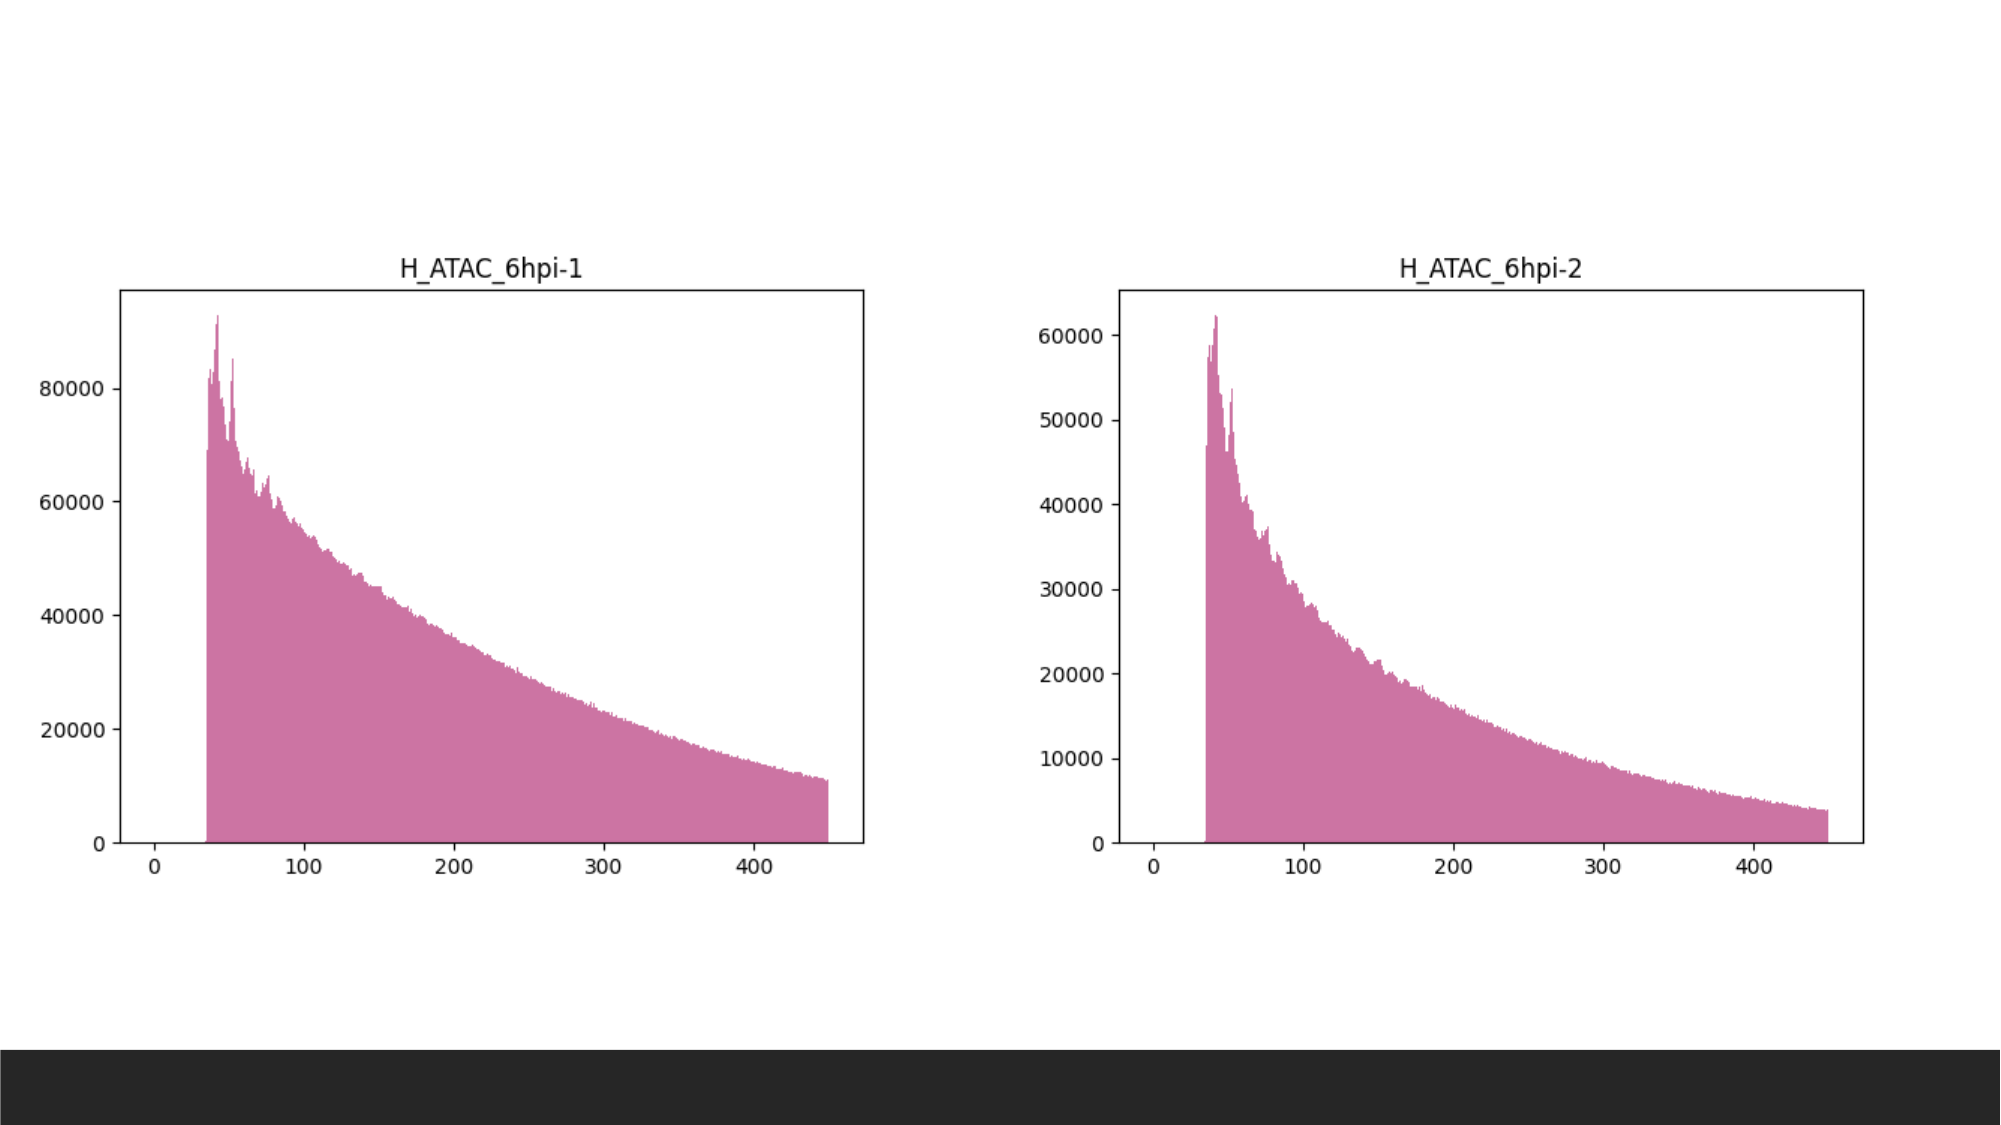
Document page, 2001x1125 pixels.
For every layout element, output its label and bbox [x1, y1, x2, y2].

picture [0, 202, 959, 923]
picture [999, 202, 1959, 923]
